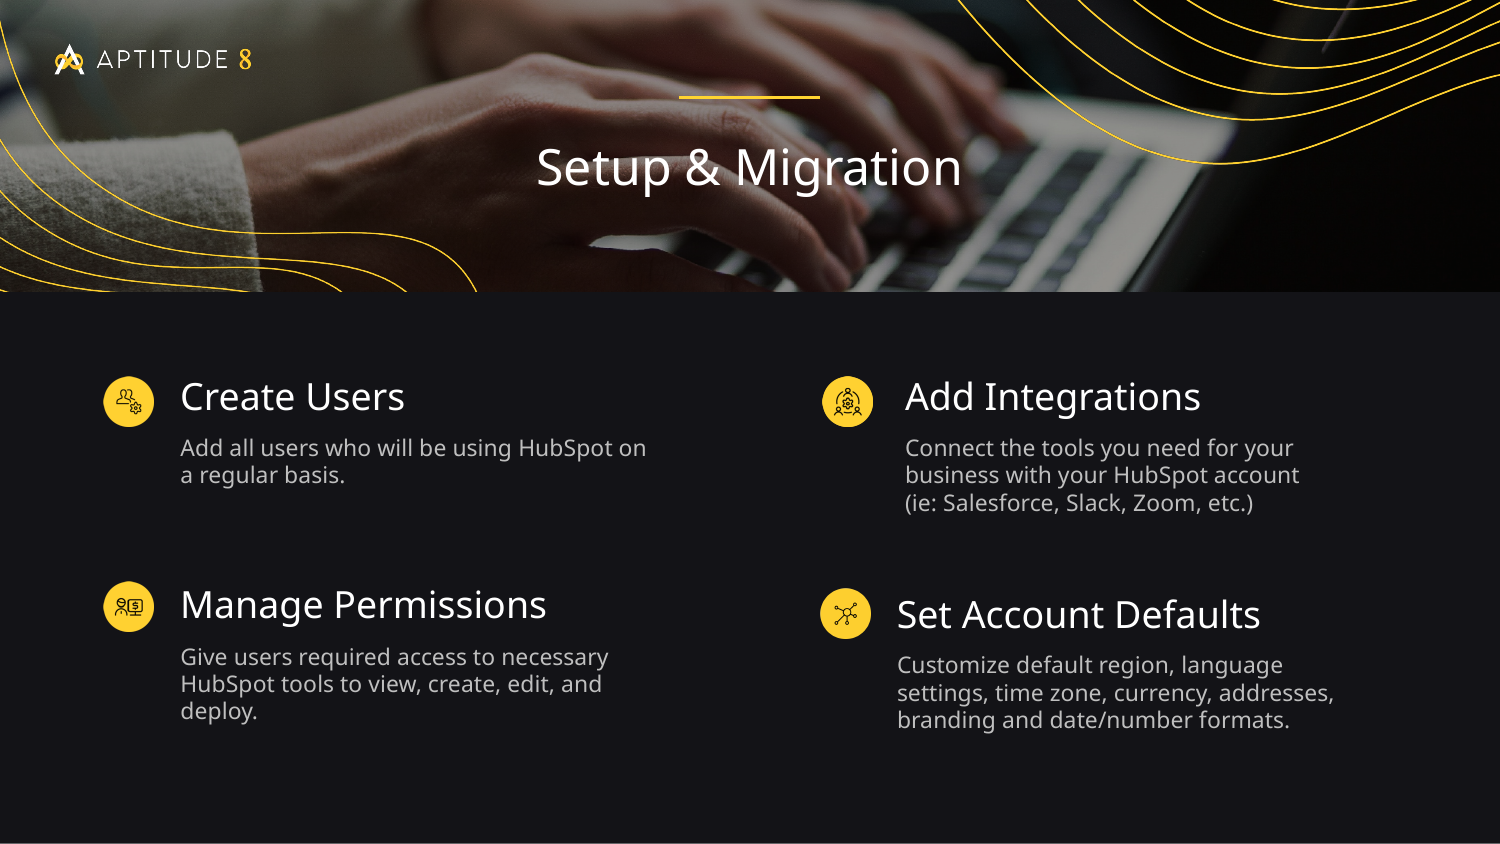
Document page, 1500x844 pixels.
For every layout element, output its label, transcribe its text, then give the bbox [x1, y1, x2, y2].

picture [103, 375, 154, 427]
picture [820, 588, 871, 639]
text_box Add Integrations [890, 362, 1405, 436]
list Add all users who will be using HubSpot on a regular basis. [165, 436, 680, 532]
text_box Set Account Defaults [881, 579, 1397, 653]
text_box Give users required access to necessary HubSpot tools to view, create, edit, and deploy. [165, 634, 680, 741]
picture [0, 0, 1500, 292]
text_box Customize default region, language settings, time zone, currency, addresses, branding and date/number formats. [882, 643, 1397, 750]
text_box Create Users [165, 362, 680, 436]
text_box Manage Permissions [165, 570, 680, 634]
picture [103, 581, 154, 632]
text_box Connect the tools you need for your business with your HubSpot account (ie: Salesforce, Slack, Zoom, etc.) [890, 436, 1357, 534]
picture [821, 375, 873, 427]
